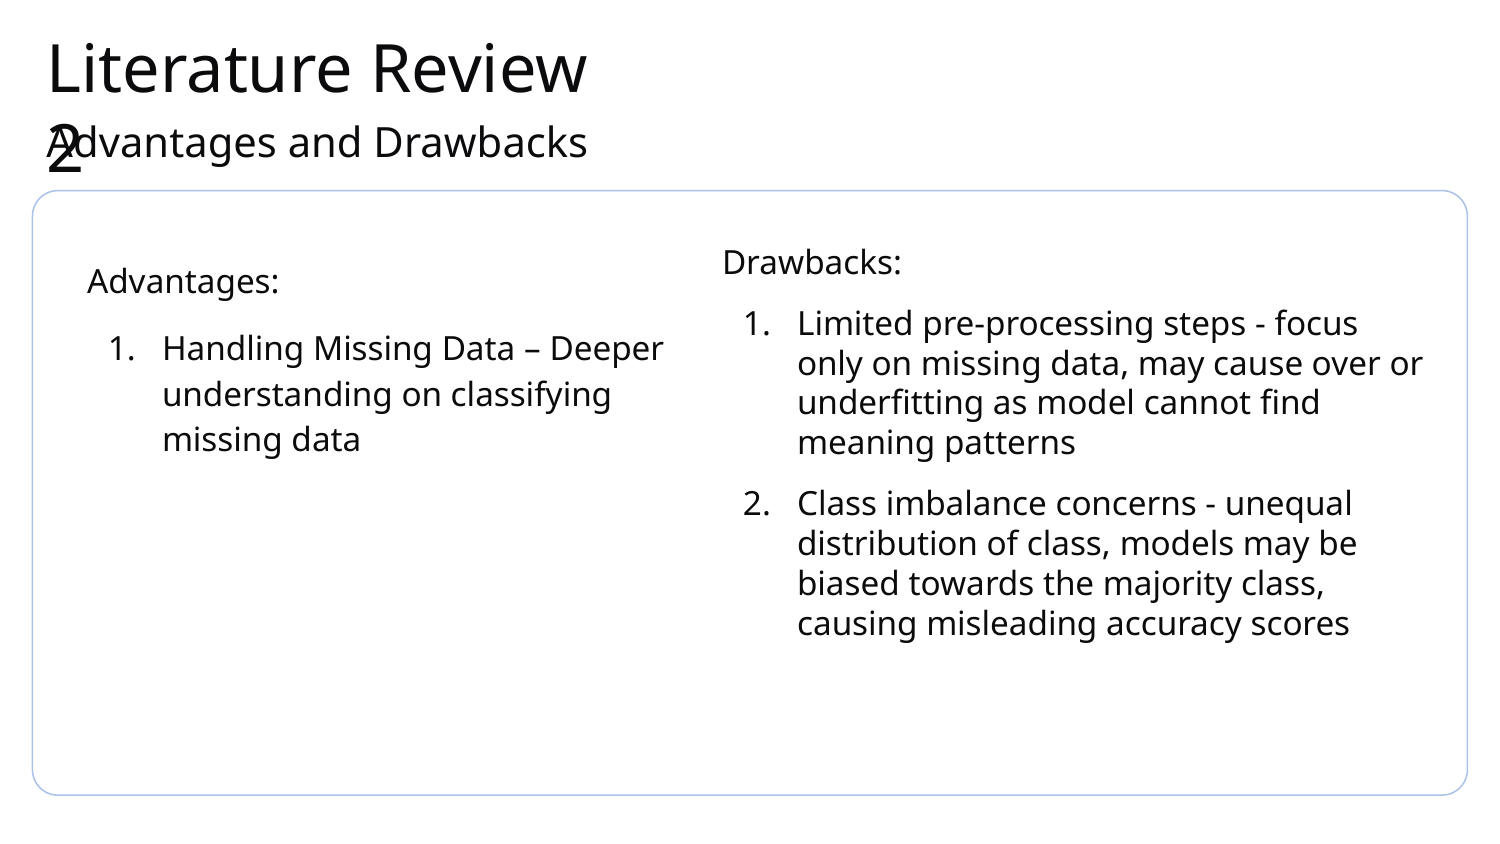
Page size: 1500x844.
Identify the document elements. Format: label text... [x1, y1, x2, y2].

title Literature Review 2 [31, 11, 635, 100]
list Drawbacks: Limited pre-processing steps - focus only on missing data, may cause over or underfitting as model cannot find meaning patterns Class imbalance concerns - unequal distribution of class, models may be biased towards the majority class, causing misleading accuracy scores [707, 226, 1445, 772]
list Advantages: Handling Missing Data – Deeper understanding on classifying missing data [72, 239, 710, 759]
text_box Advantages and Drawbacks [31, 100, 670, 181]
